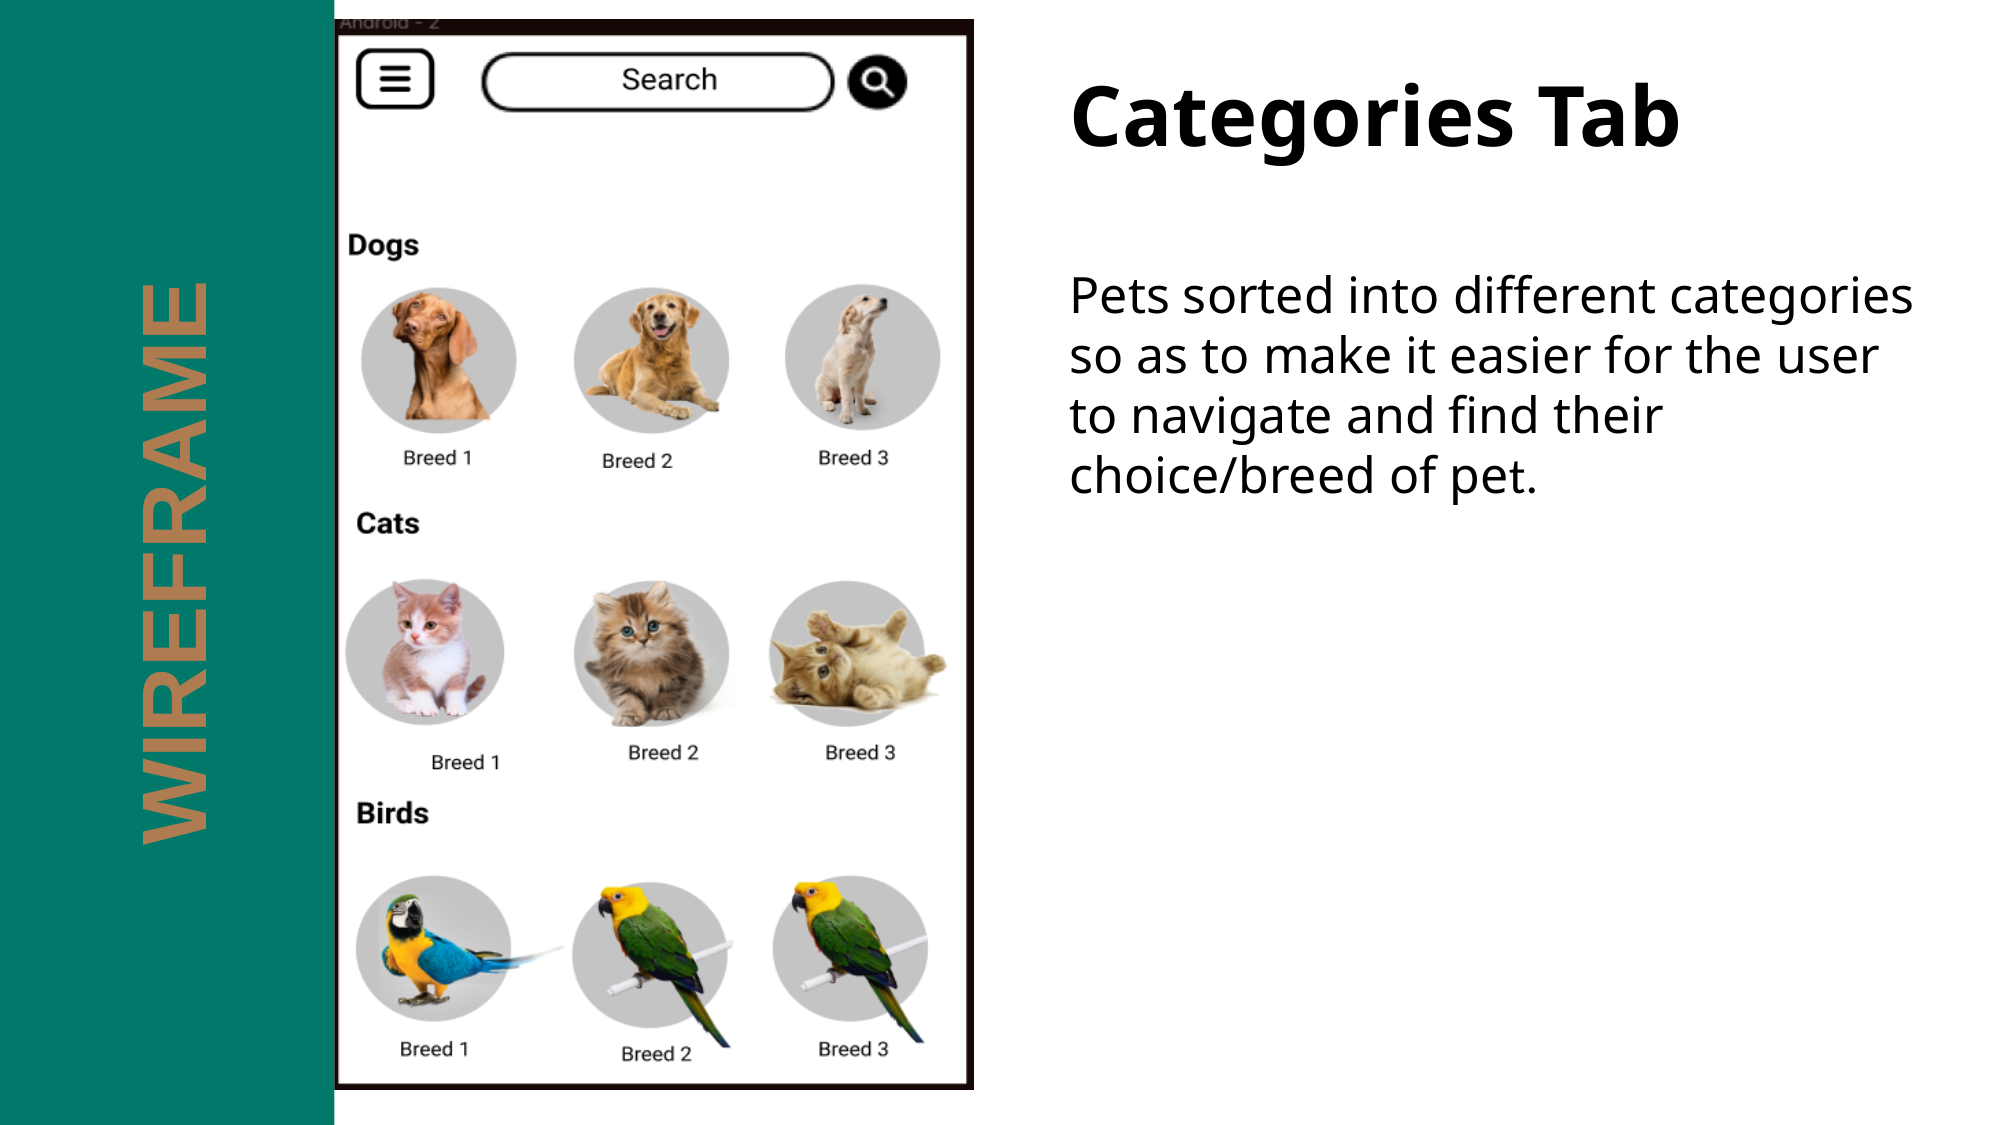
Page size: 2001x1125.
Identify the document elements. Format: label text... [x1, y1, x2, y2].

text_box Categories Tab Pets sorted into different categories so as to make it easier for the user to navigate and find their choice/breed of pet. [1054, 48, 1956, 609]
text_box WIREFRAME [78, 56, 250, 1069]
picture [334, 0, 1001, 1125]
